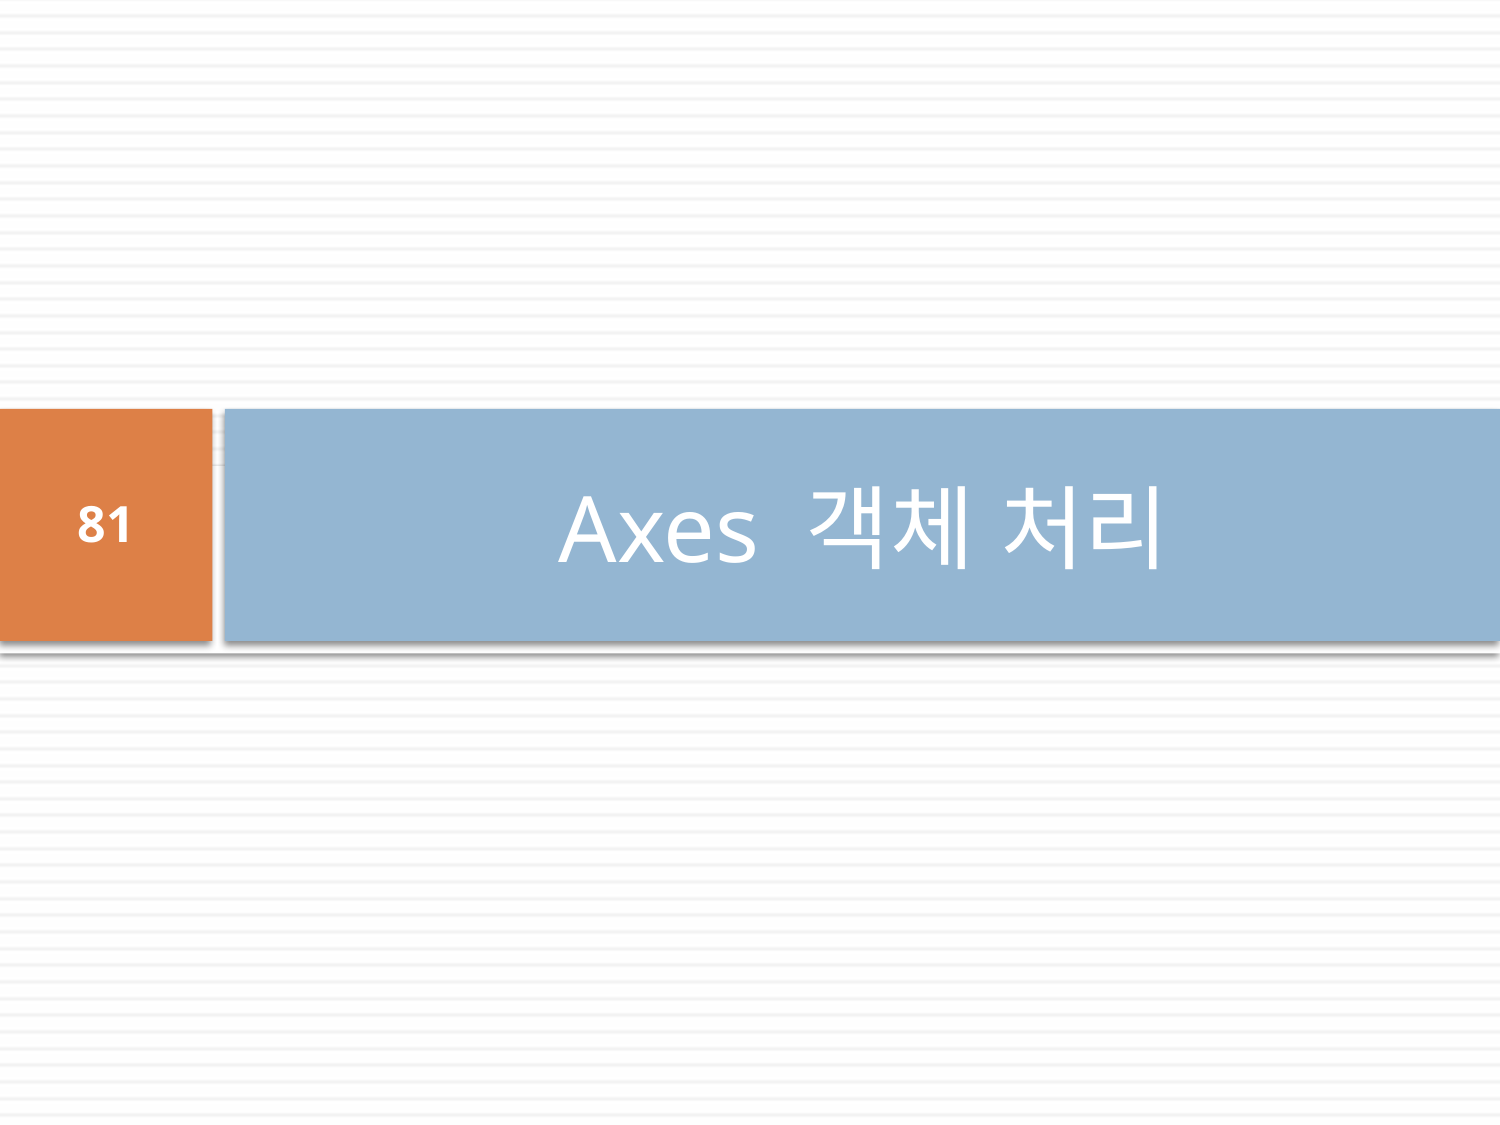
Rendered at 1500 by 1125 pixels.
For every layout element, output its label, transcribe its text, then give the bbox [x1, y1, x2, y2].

title Axes 객체 처리 [238, 444, 1489, 607]
slide_number 81 [0, 469, 213, 585]
